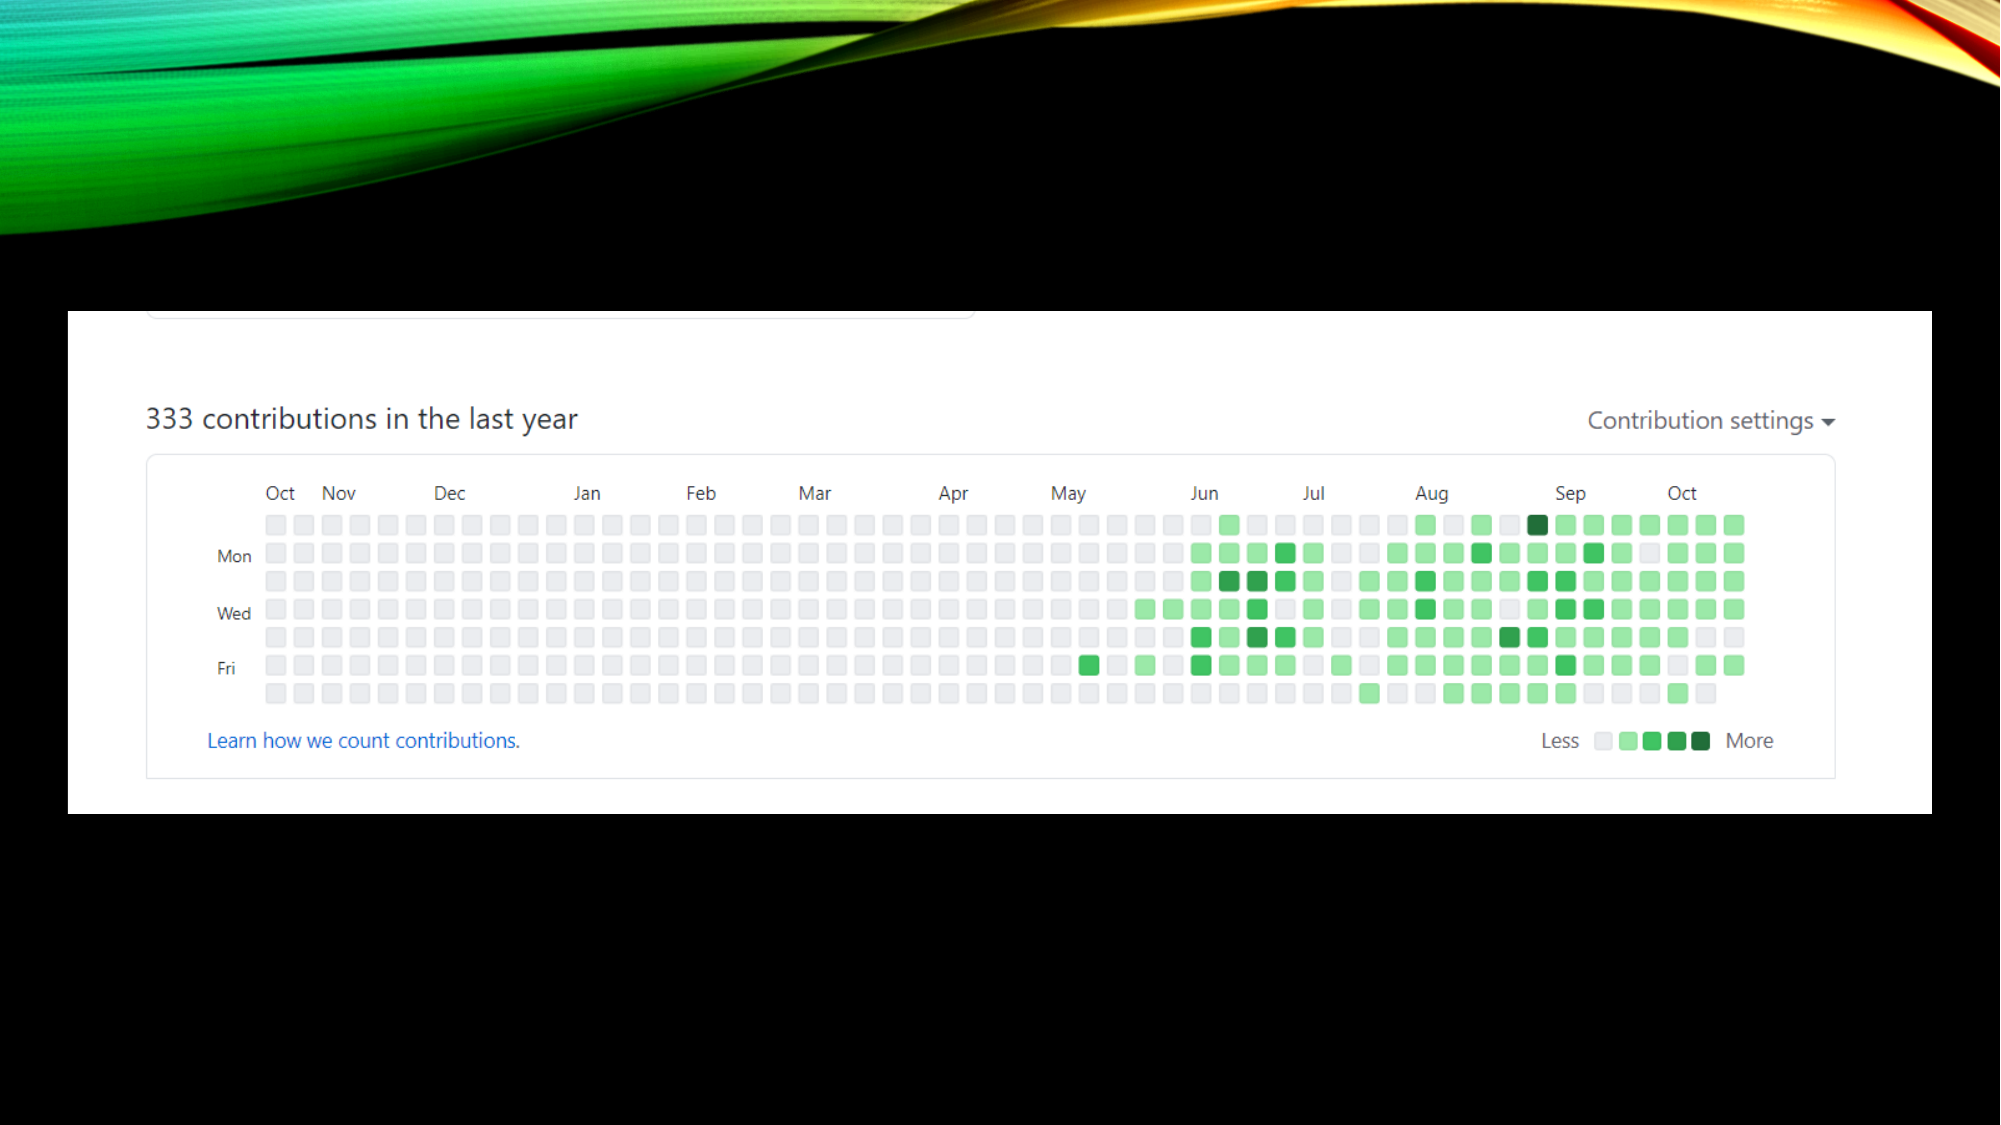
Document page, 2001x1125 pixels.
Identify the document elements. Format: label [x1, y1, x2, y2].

picture [0, 0, 2000, 237]
picture [67, 310, 1933, 815]
